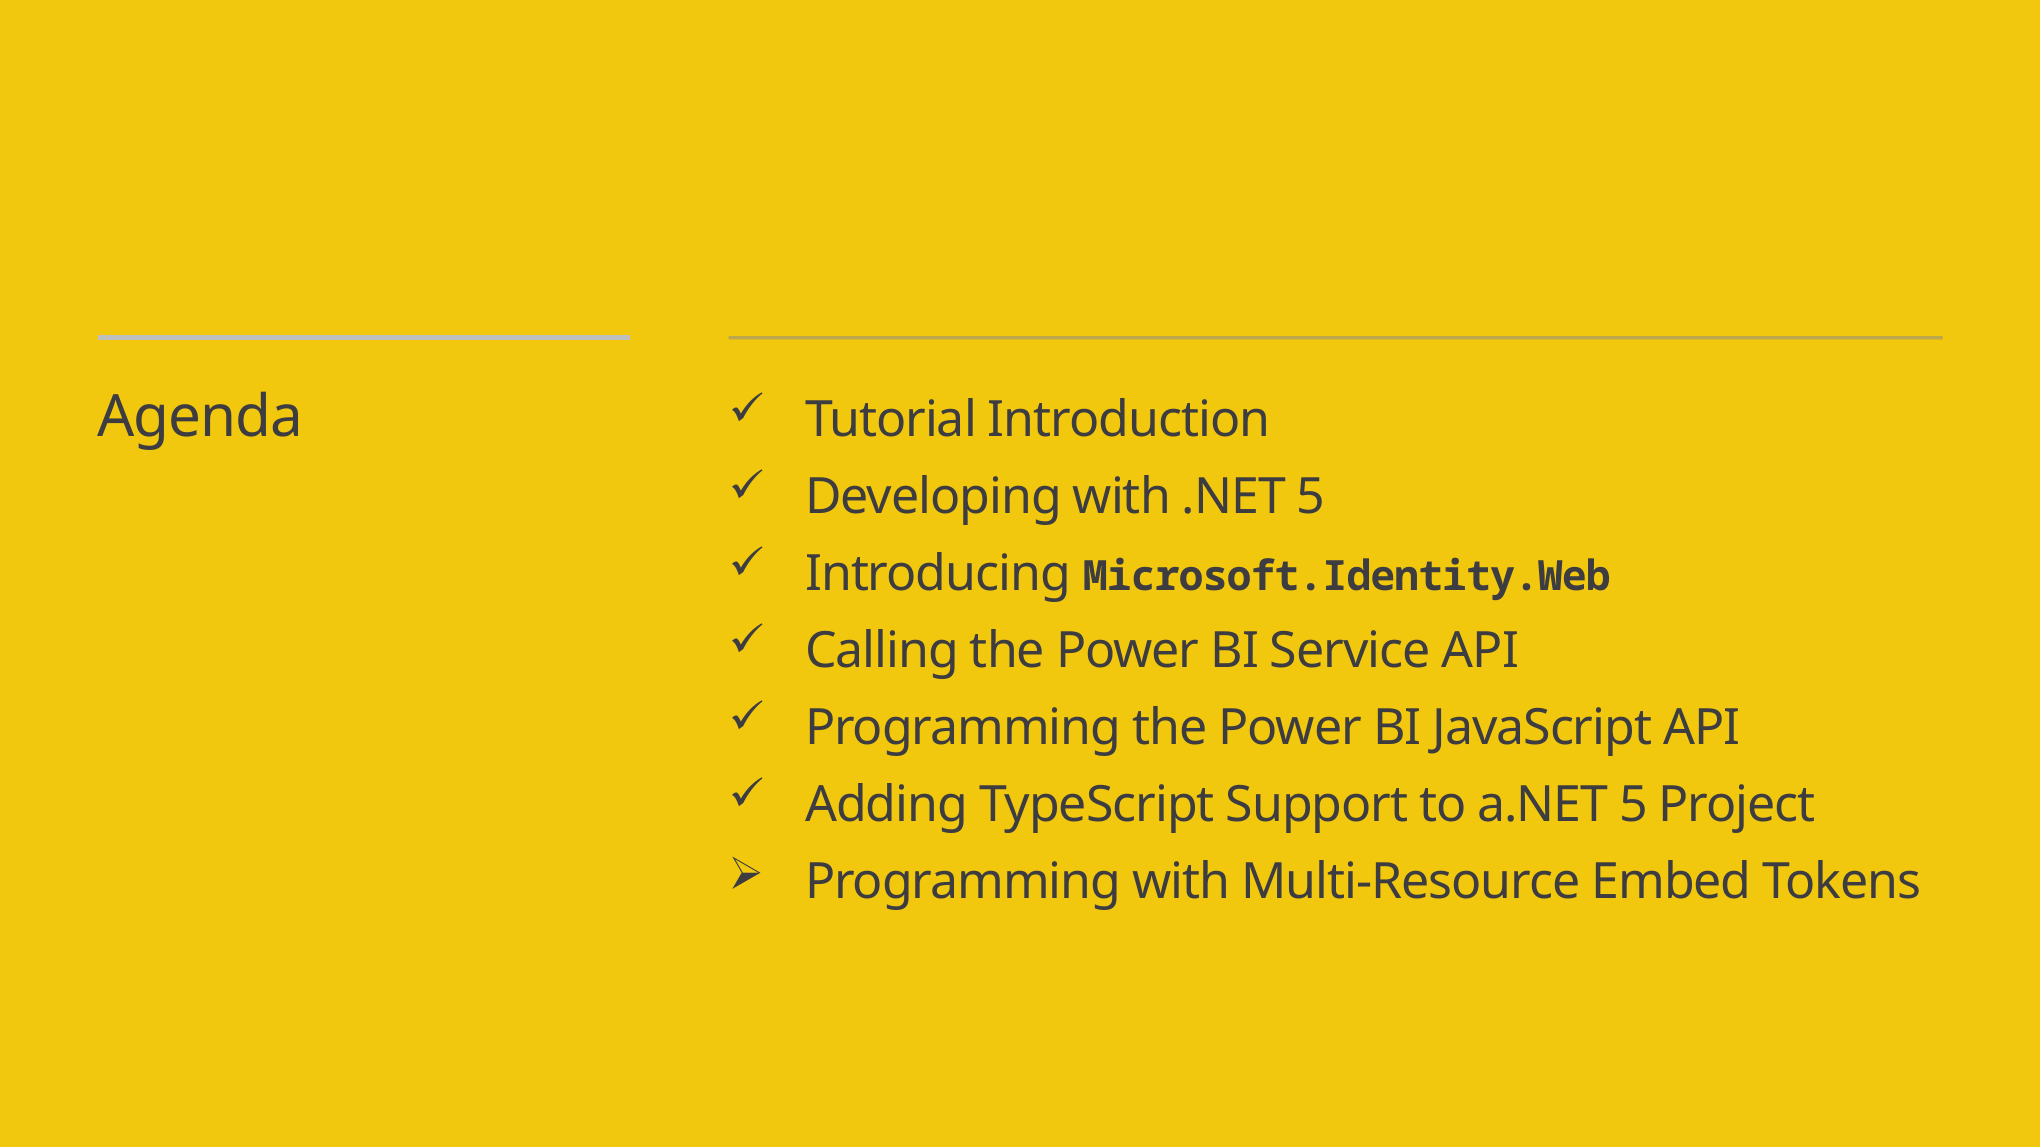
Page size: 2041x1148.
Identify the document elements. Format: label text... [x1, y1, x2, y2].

list Tutorial Introduction Developing with .NET 5 Introducing Microsoft.Identity.Web Calling the Power BI Service API Programming the Power BI JavaScript API Adding TypeScript Support to a.NET 5 Project Programming with Multi-Resource Embed Tokens [728, 386, 2008, 912]
title Agenda [97, 386, 631, 451]
